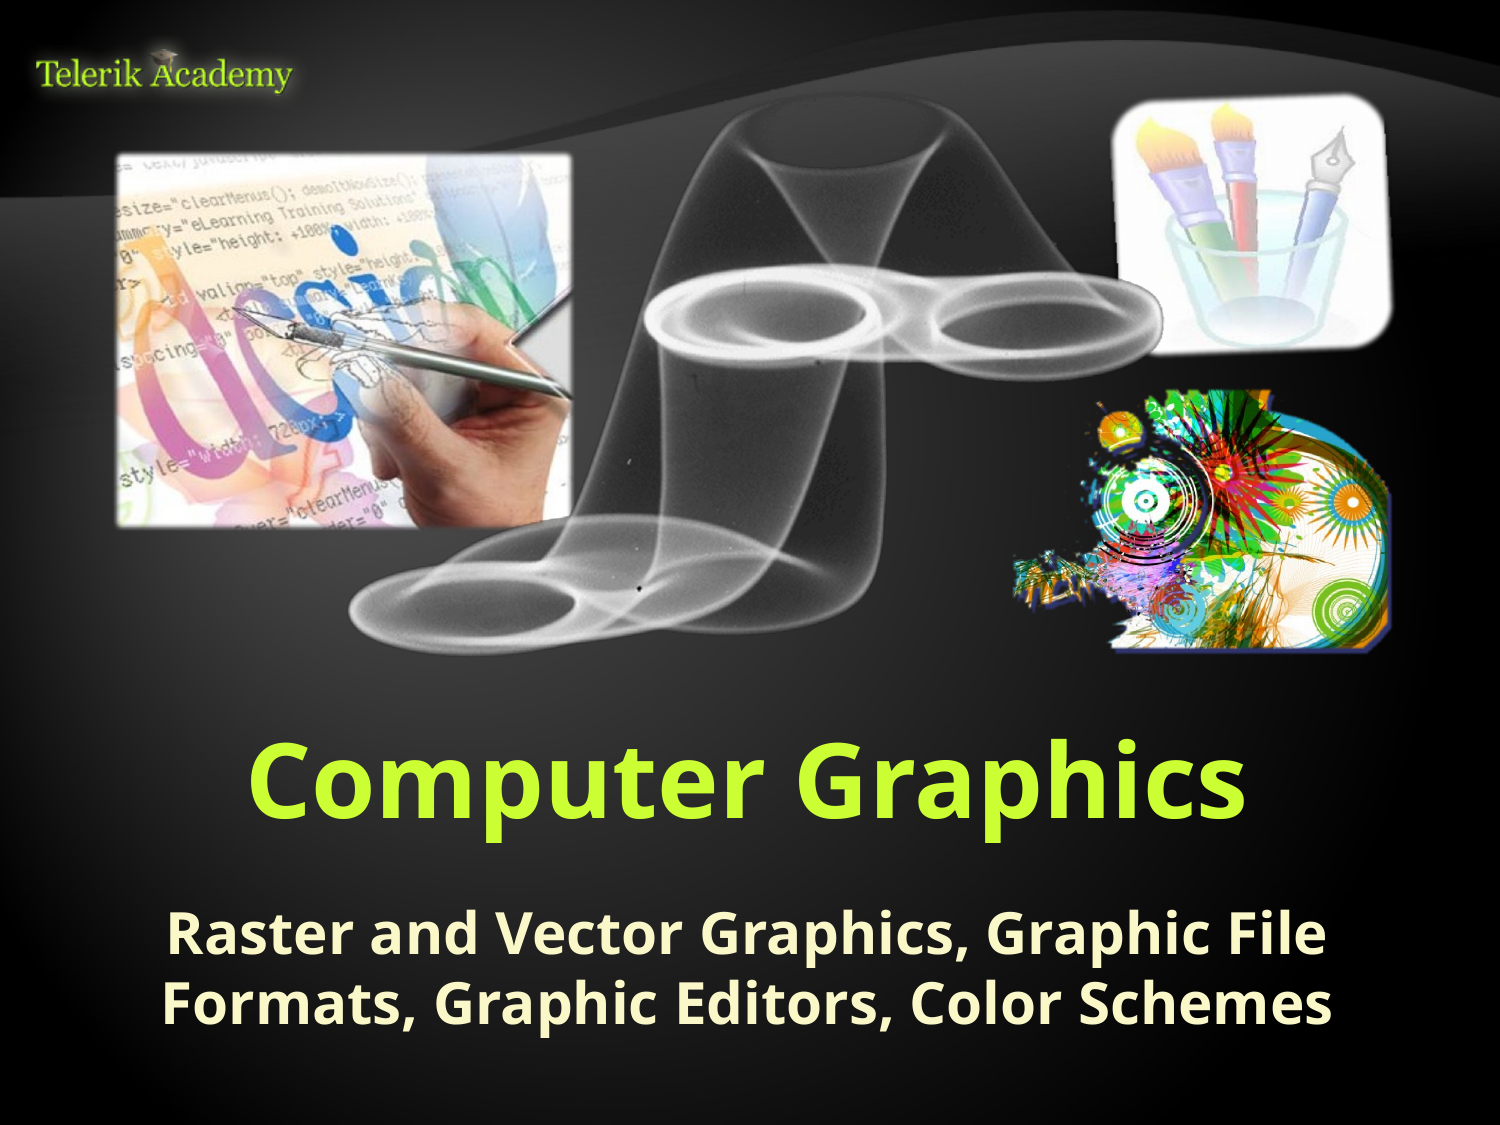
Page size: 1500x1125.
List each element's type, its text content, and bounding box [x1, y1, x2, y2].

subtitle Raster and Vector Graphics, Graphic File Formats, Graphic Editors, Color Schemes [97, 894, 1398, 1038]
title Computer Graphics [97, 725, 1398, 838]
picture [0, 0, 1500, 1125]
